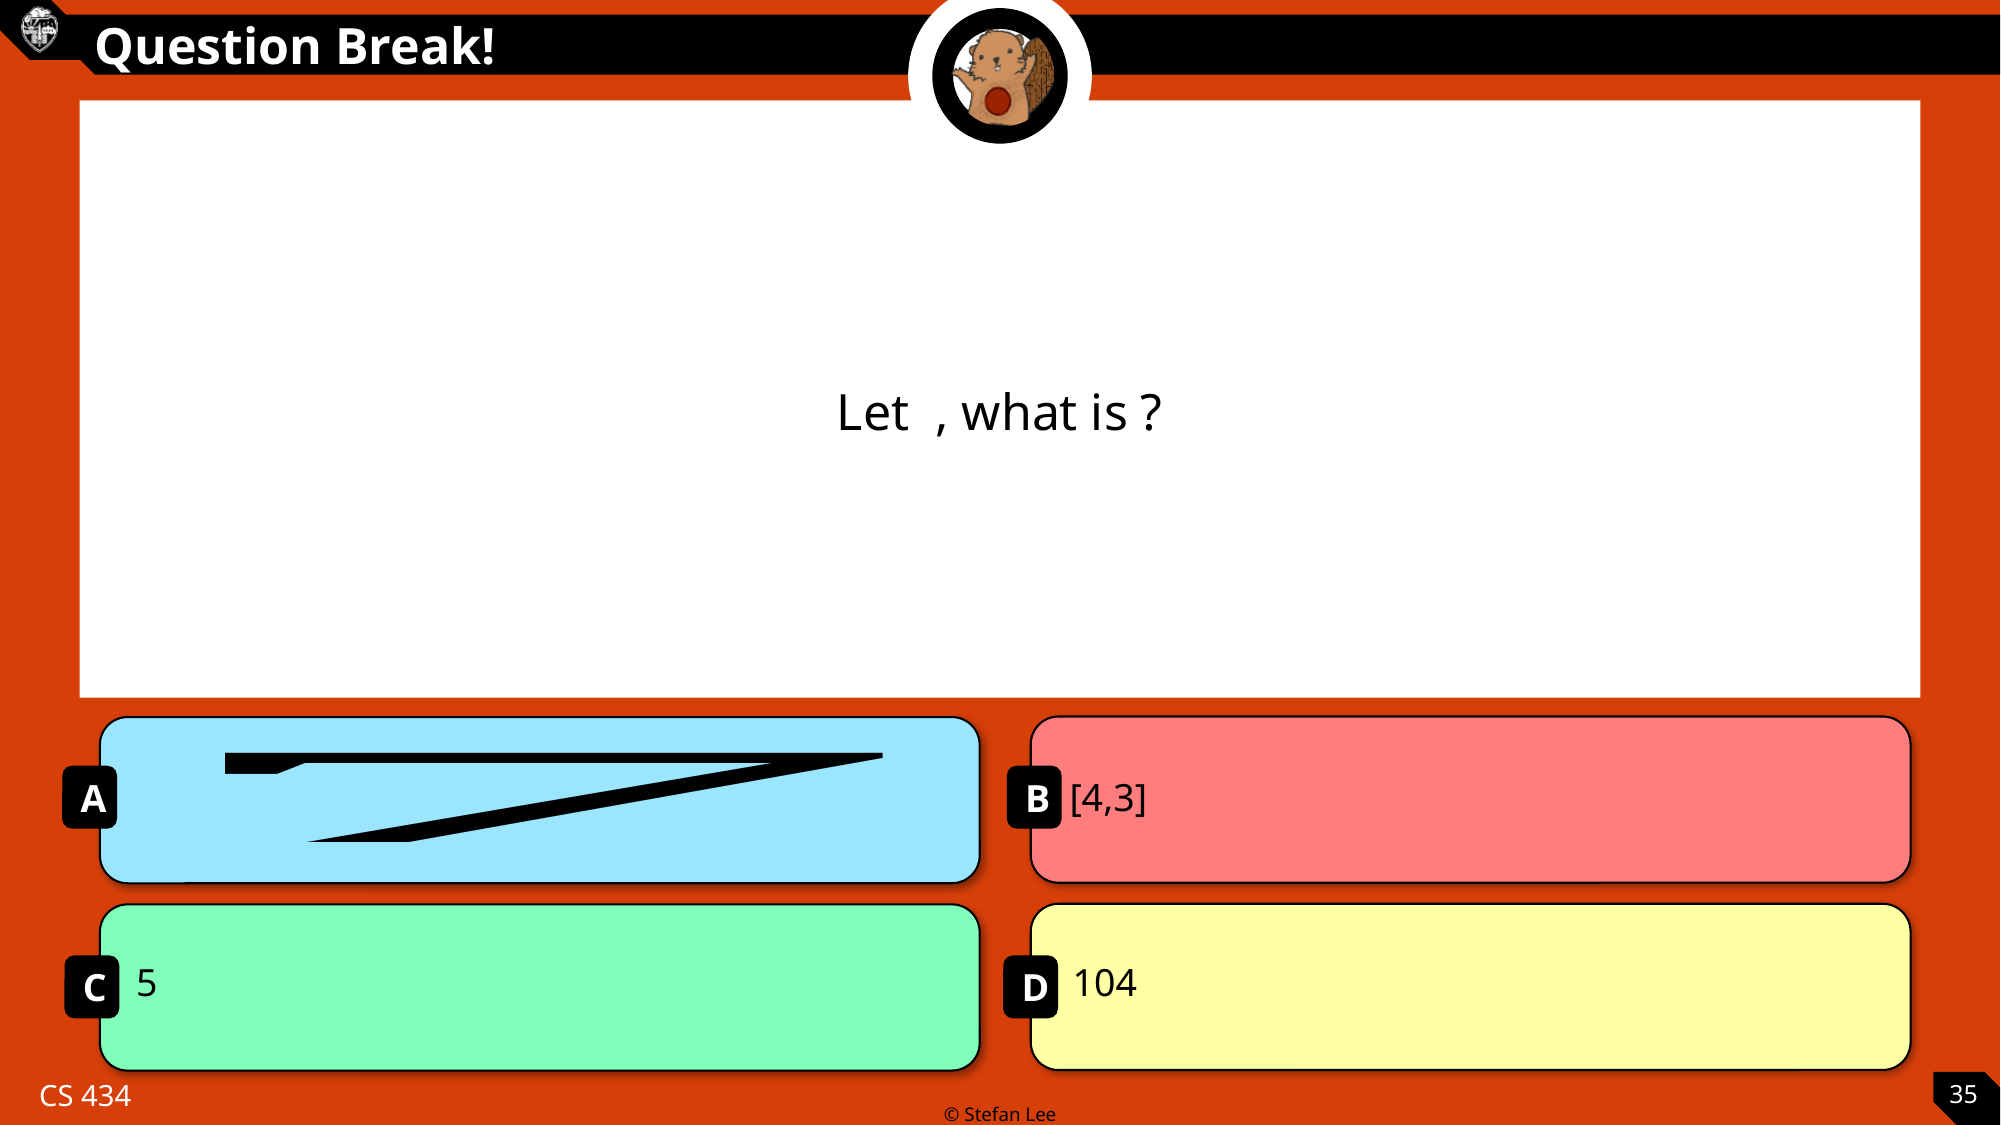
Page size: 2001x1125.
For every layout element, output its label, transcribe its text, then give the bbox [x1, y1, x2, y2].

picture [951, 23, 1055, 127]
list [4,3] [1054, 723, 1903, 876]
list 104 [1058, 908, 1906, 1061]
list 5 [121, 908, 983, 1061]
picture [21, 6, 60, 54]
slide_number 35 [1933, 1071, 1994, 1119]
